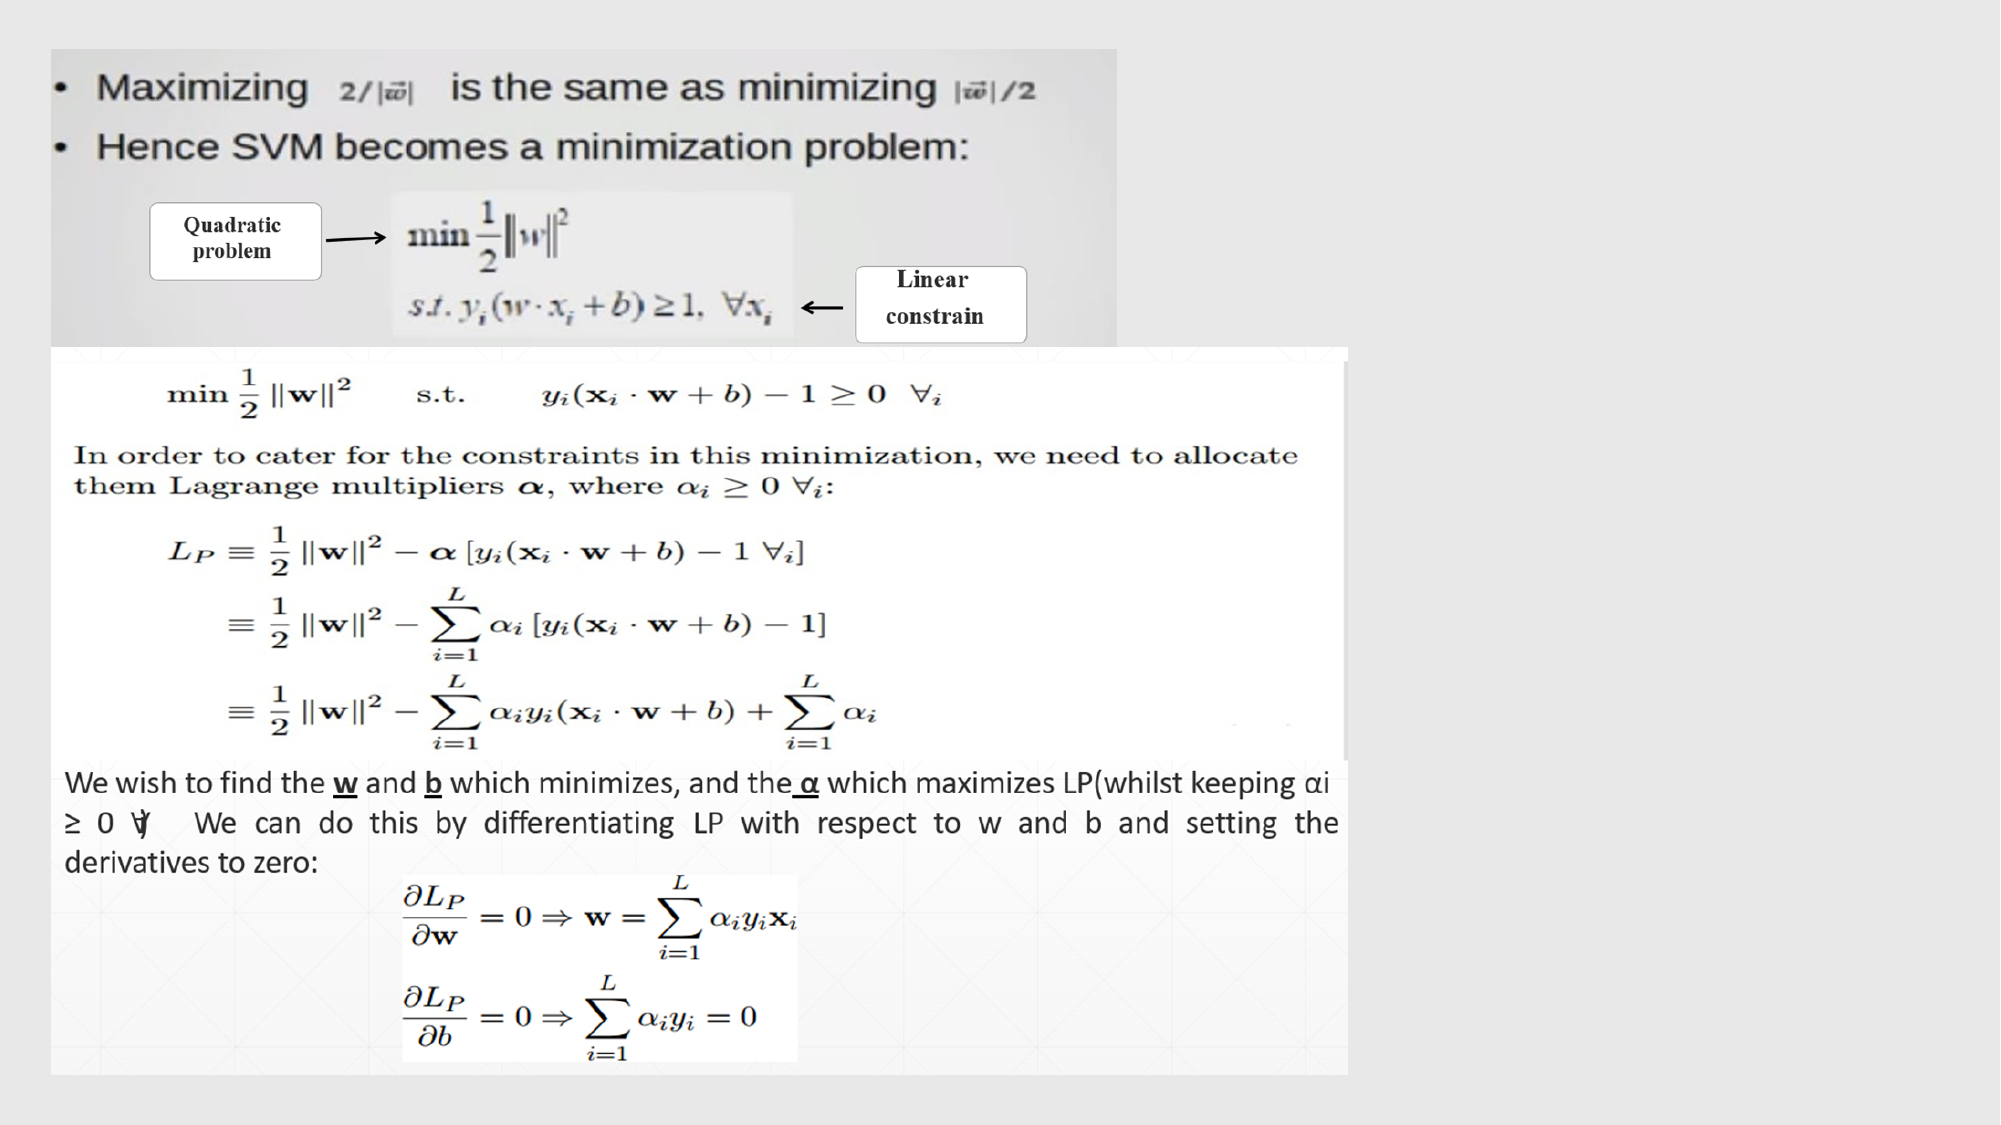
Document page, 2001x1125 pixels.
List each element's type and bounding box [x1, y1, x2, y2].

picture [50, 49, 1348, 1076]
